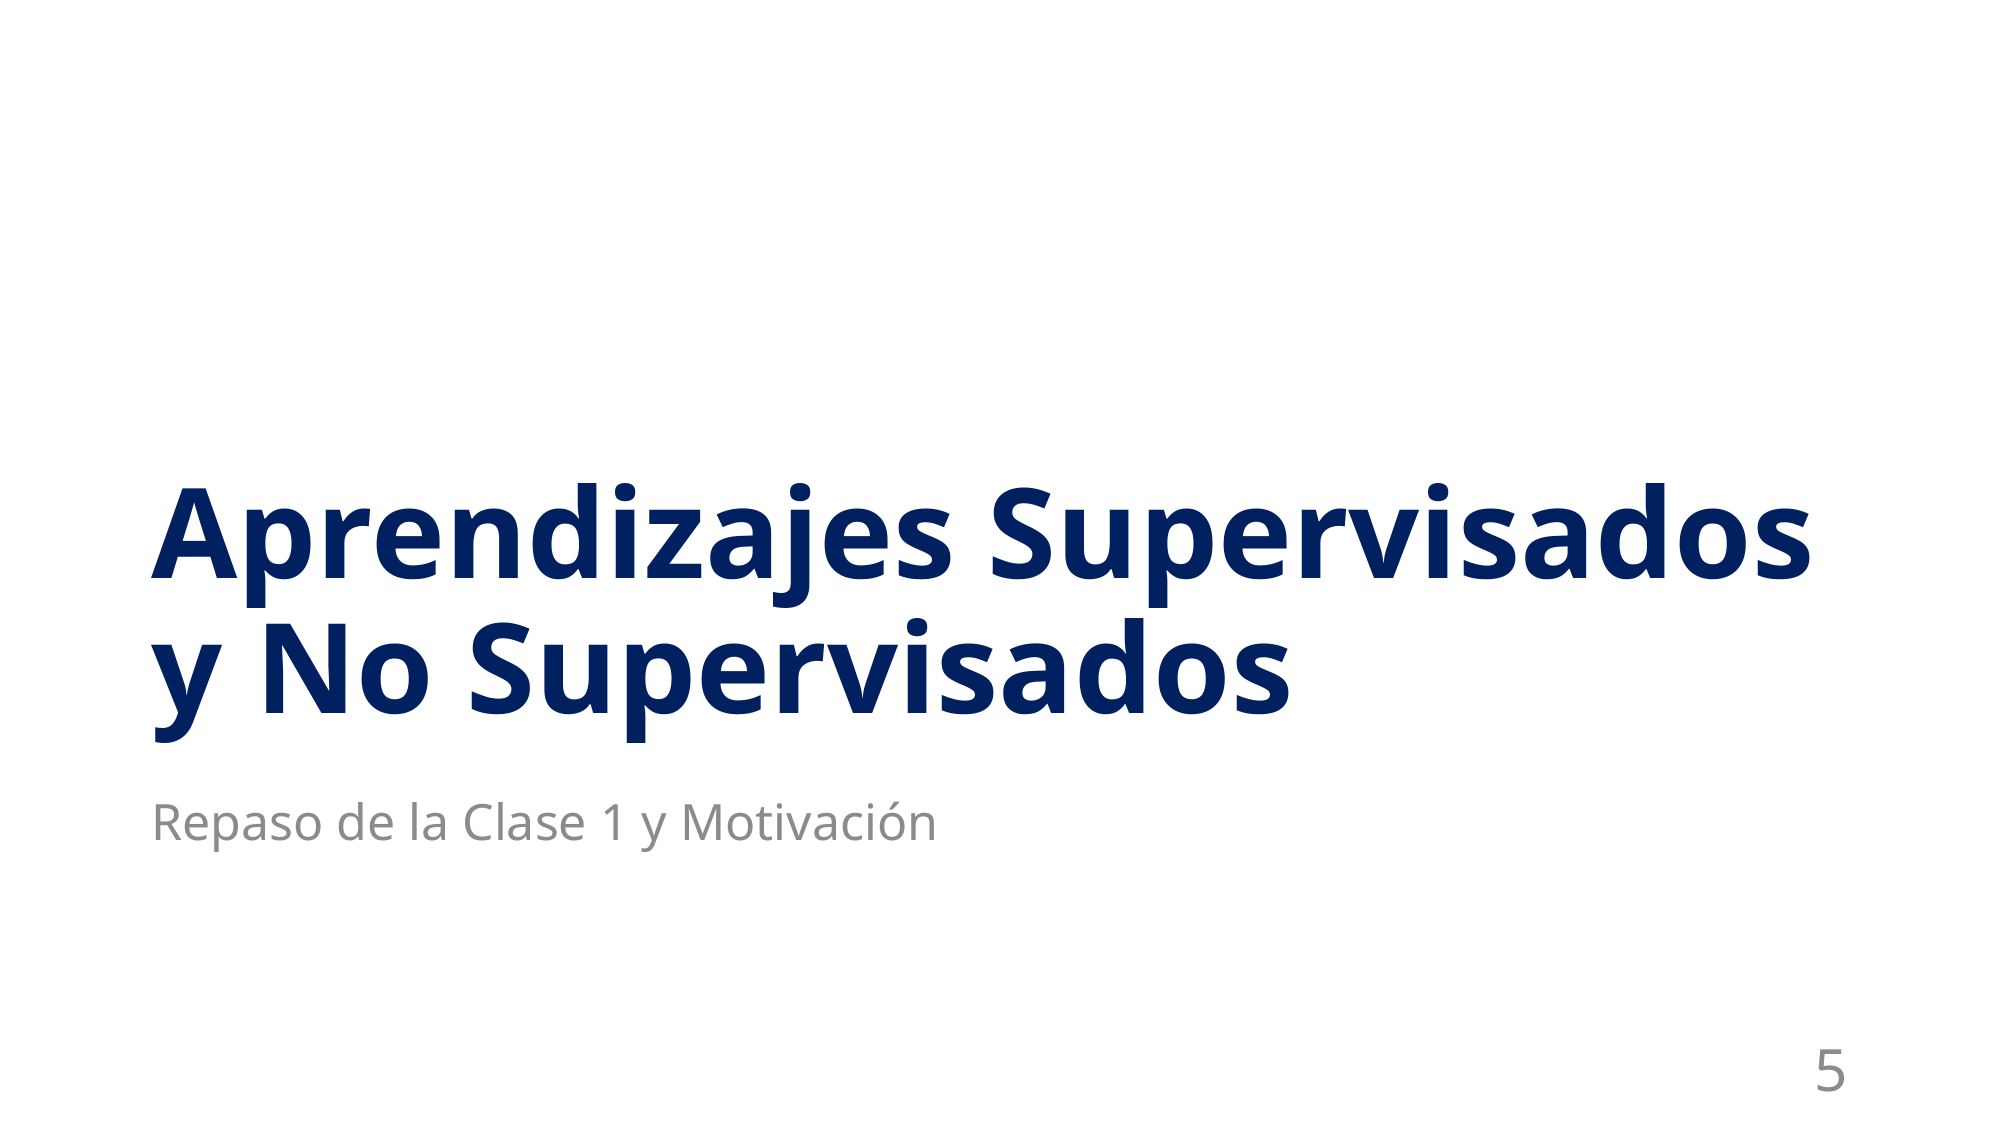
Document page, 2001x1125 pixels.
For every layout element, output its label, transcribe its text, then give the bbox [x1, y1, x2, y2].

title Aprendizajes Supervisados y No Supervisados [136, 280, 1862, 749]
list Repaso de la Clase 1 y Motivación [136, 752, 1862, 999]
slide_number 5 [1412, 1042, 1863, 1103]
